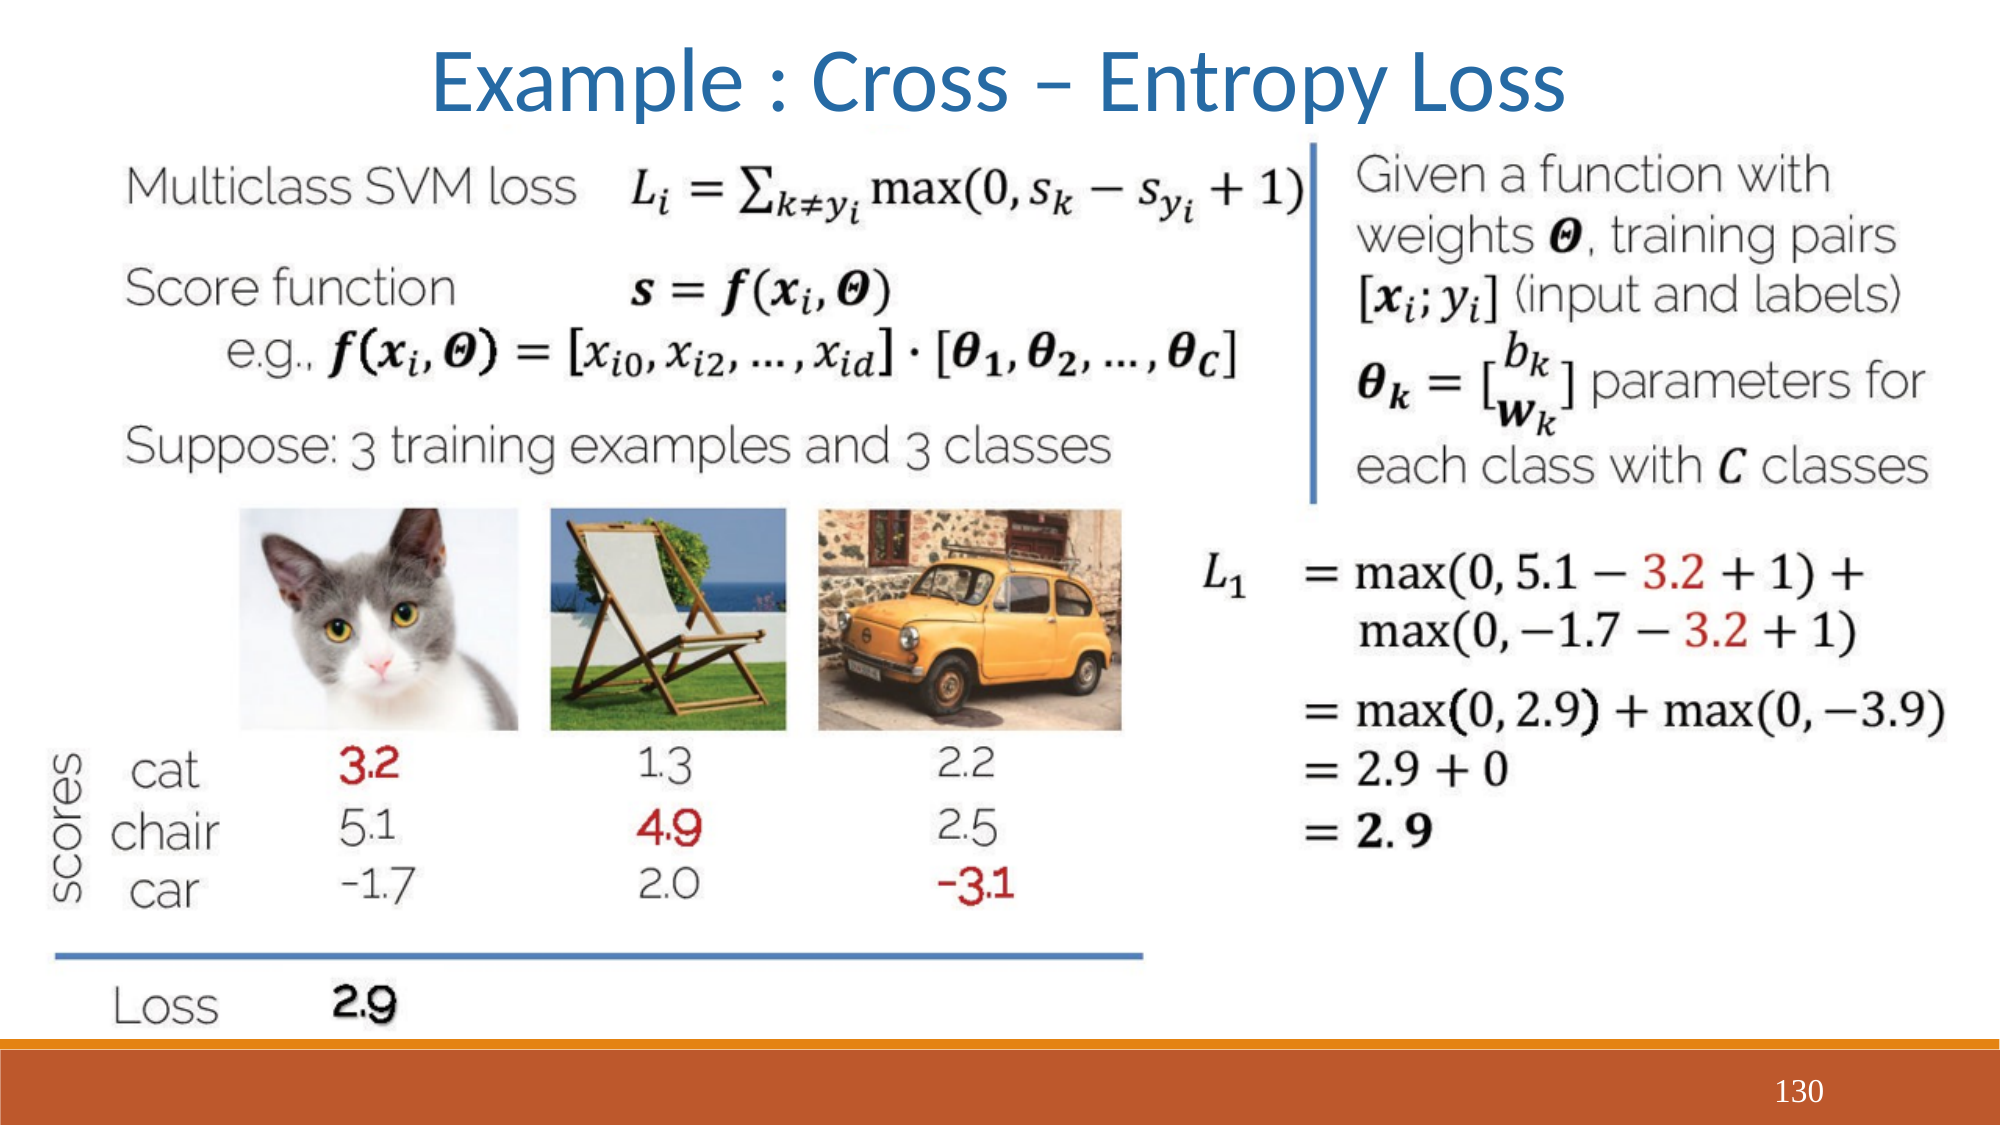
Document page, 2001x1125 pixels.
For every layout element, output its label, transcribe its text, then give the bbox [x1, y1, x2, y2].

slide_number 130 [1624, 1059, 1840, 1120]
text_box Example : Cross – Entropy Loss [137, 24, 1863, 121]
picture [25, 124, 1975, 1037]
